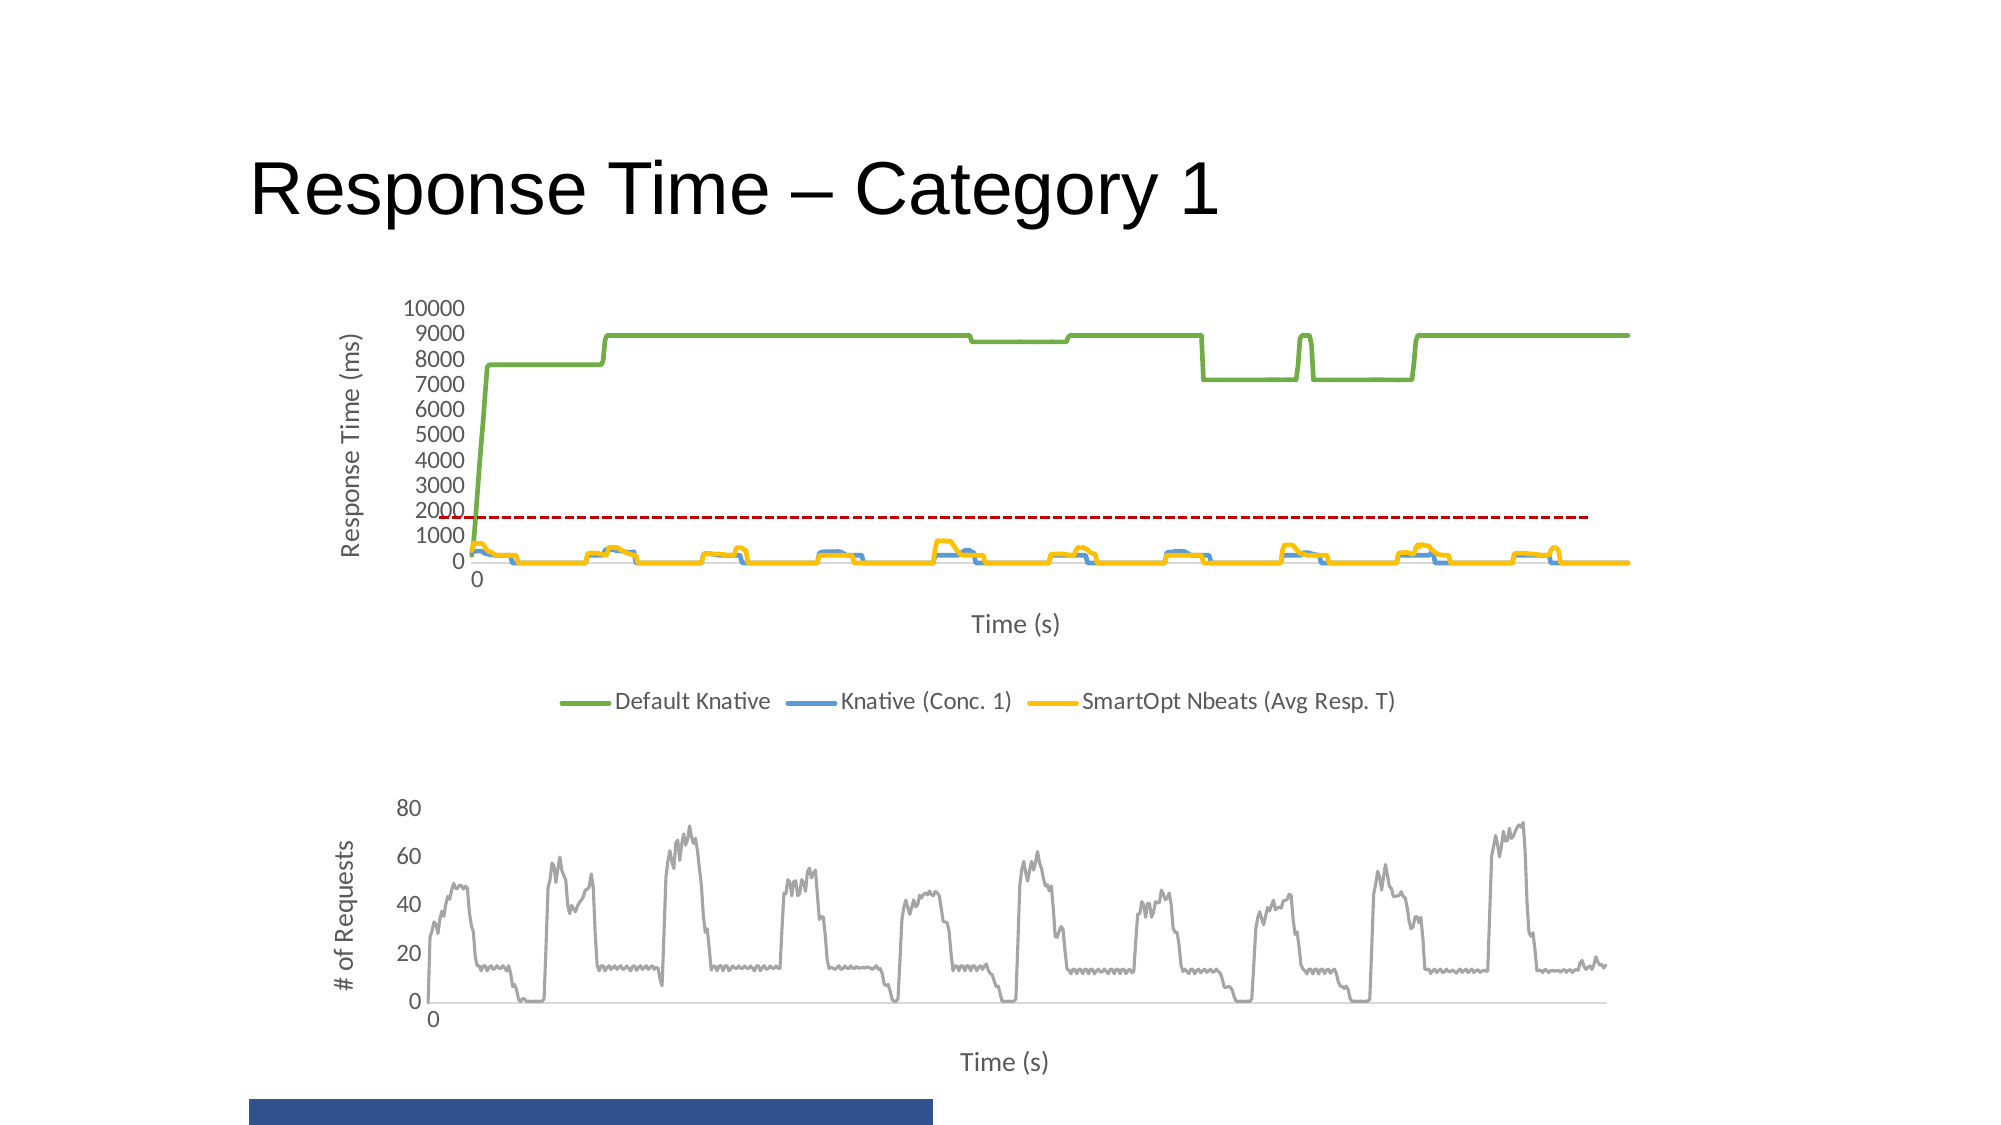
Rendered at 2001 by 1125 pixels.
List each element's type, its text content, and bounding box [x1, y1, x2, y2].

title Response Time – Category 1 [249, 163, 1931, 231]
chart [302, 784, 1657, 1117]
chart [302, 289, 1657, 722]
text_box [249, 1099, 933, 1125]
